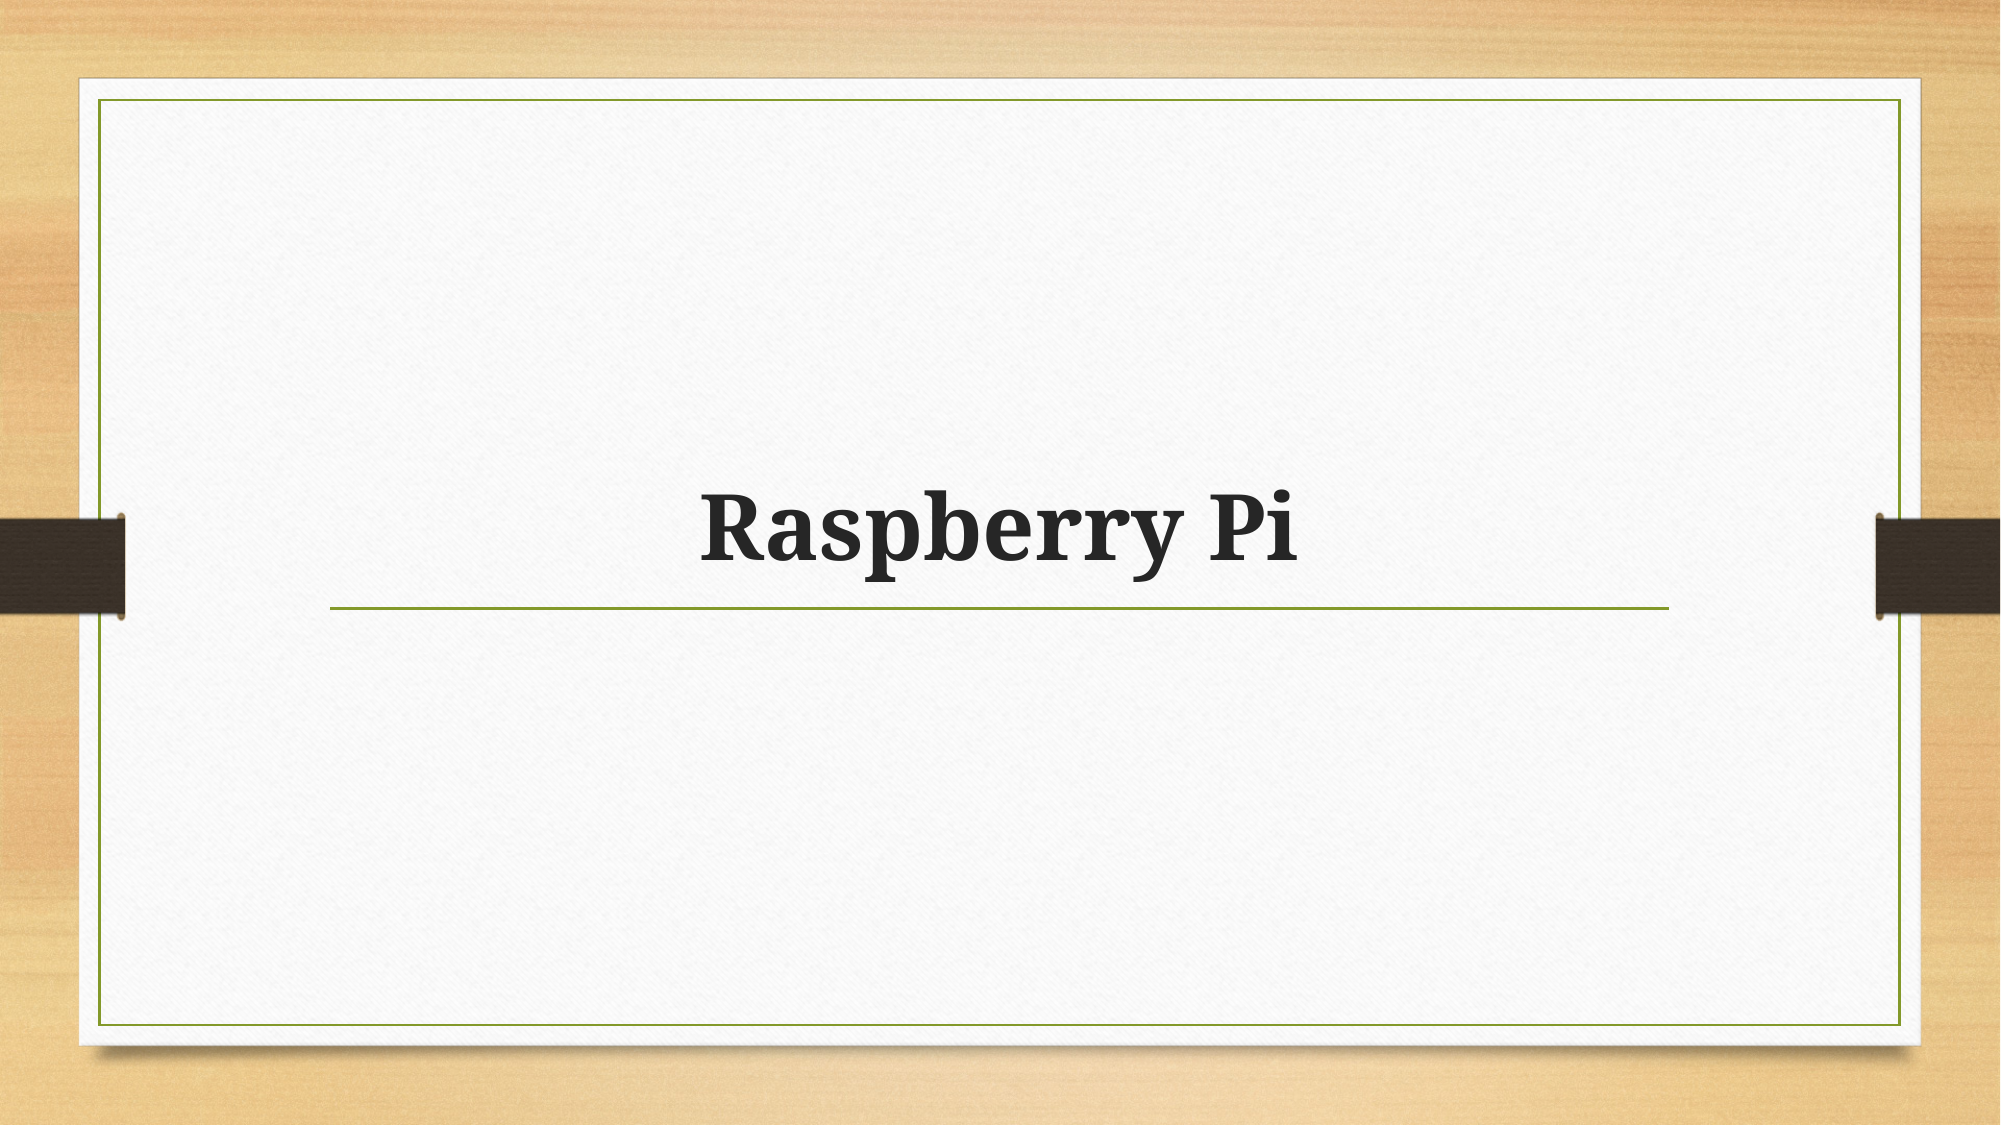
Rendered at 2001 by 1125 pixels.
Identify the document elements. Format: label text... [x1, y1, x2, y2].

title Raspberry Pi [330, 287, 1669, 587]
picture [0, 0, 2001, 1125]
